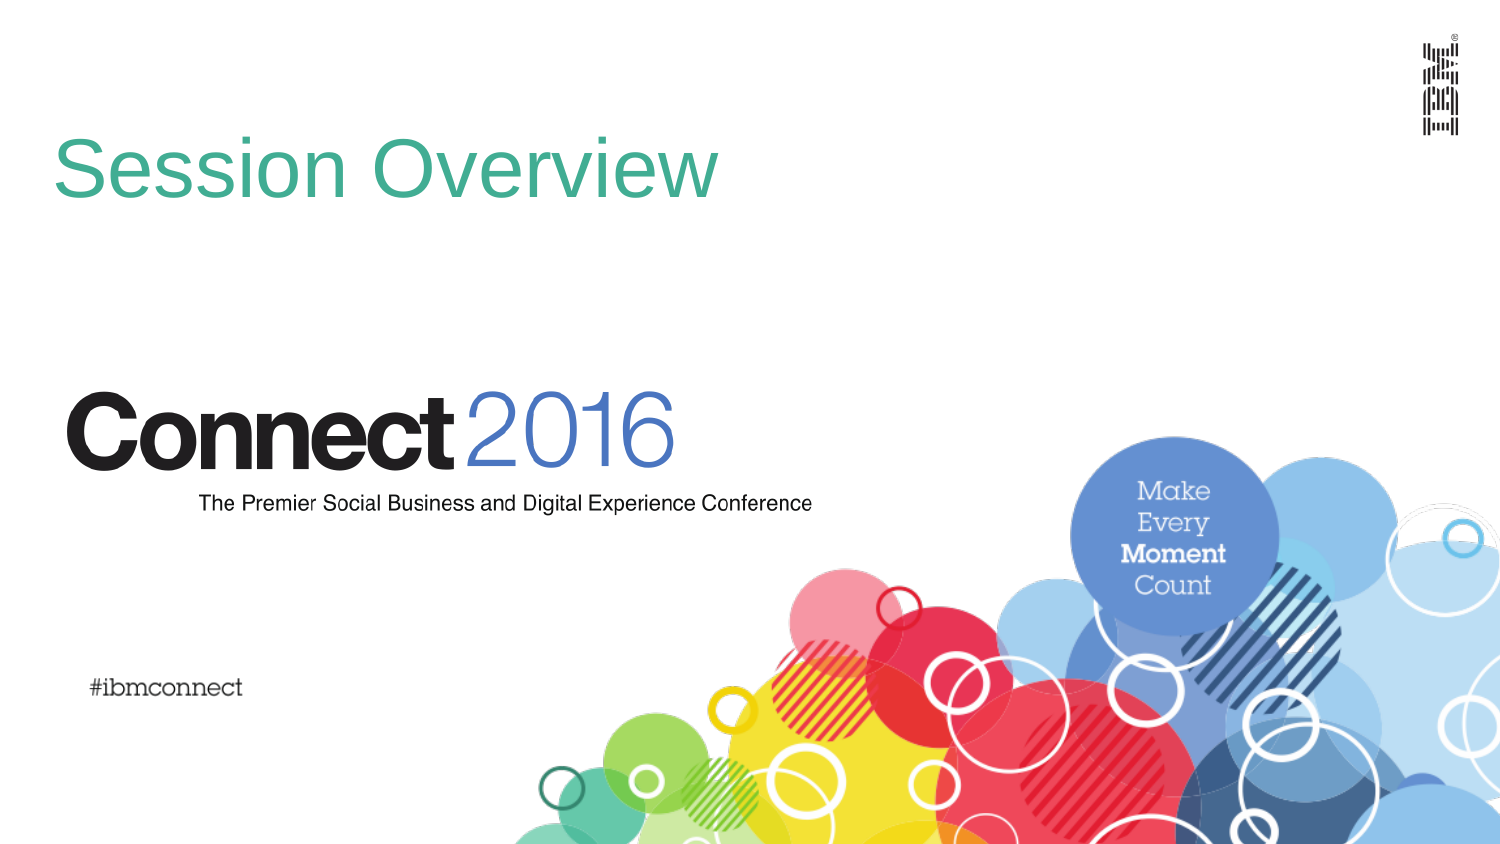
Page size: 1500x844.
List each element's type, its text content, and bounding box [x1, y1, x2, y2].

picture [0, 33, 1500, 844]
title Session Overview [44, 101, 1277, 223]
